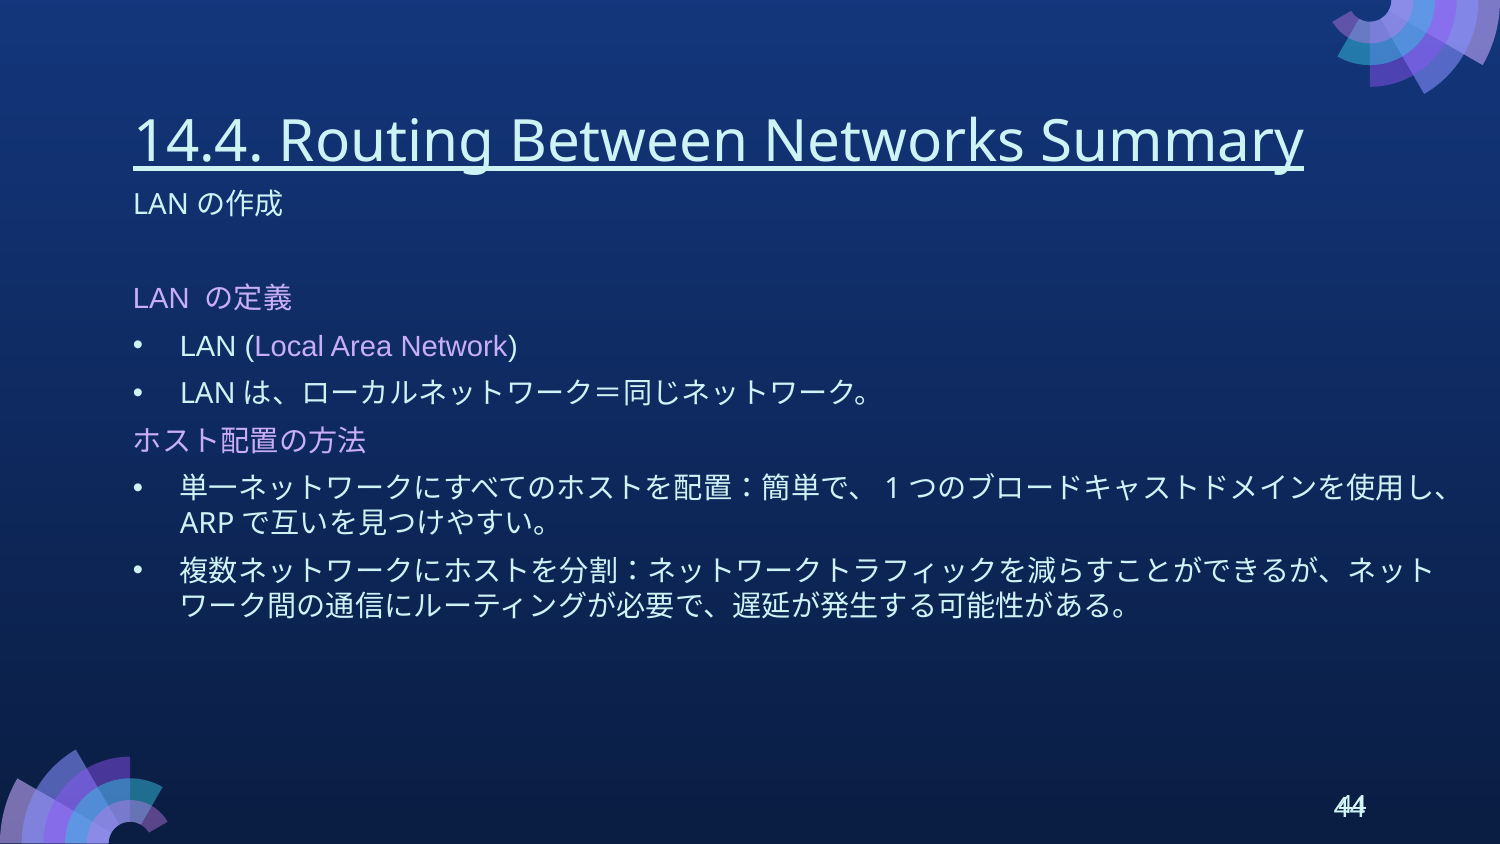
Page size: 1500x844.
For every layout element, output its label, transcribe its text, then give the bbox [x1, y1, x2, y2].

text_box LANの作成 LAN の定義 LAN (Local Area Network) LANは、ローカルネットワーク＝同じネットワーク。 ホスト配置の方法 単一ネットワークにすべてのホストを配置：簡単で、1つのブロードキャストドメインを使用し、ARPで互いを見つけやすい。 複数ネットワークにホストを分割：ネットワークトラフィックを減らすことができるが、ネットワーク間の通信にルーティングが必要で、遅延が発生する可能性がある。 [118, 177, 1484, 630]
title 14.4. Routing Between Networks Summary [118, 88, 1470, 177]
footer 44 [875, 783, 1382, 829]
